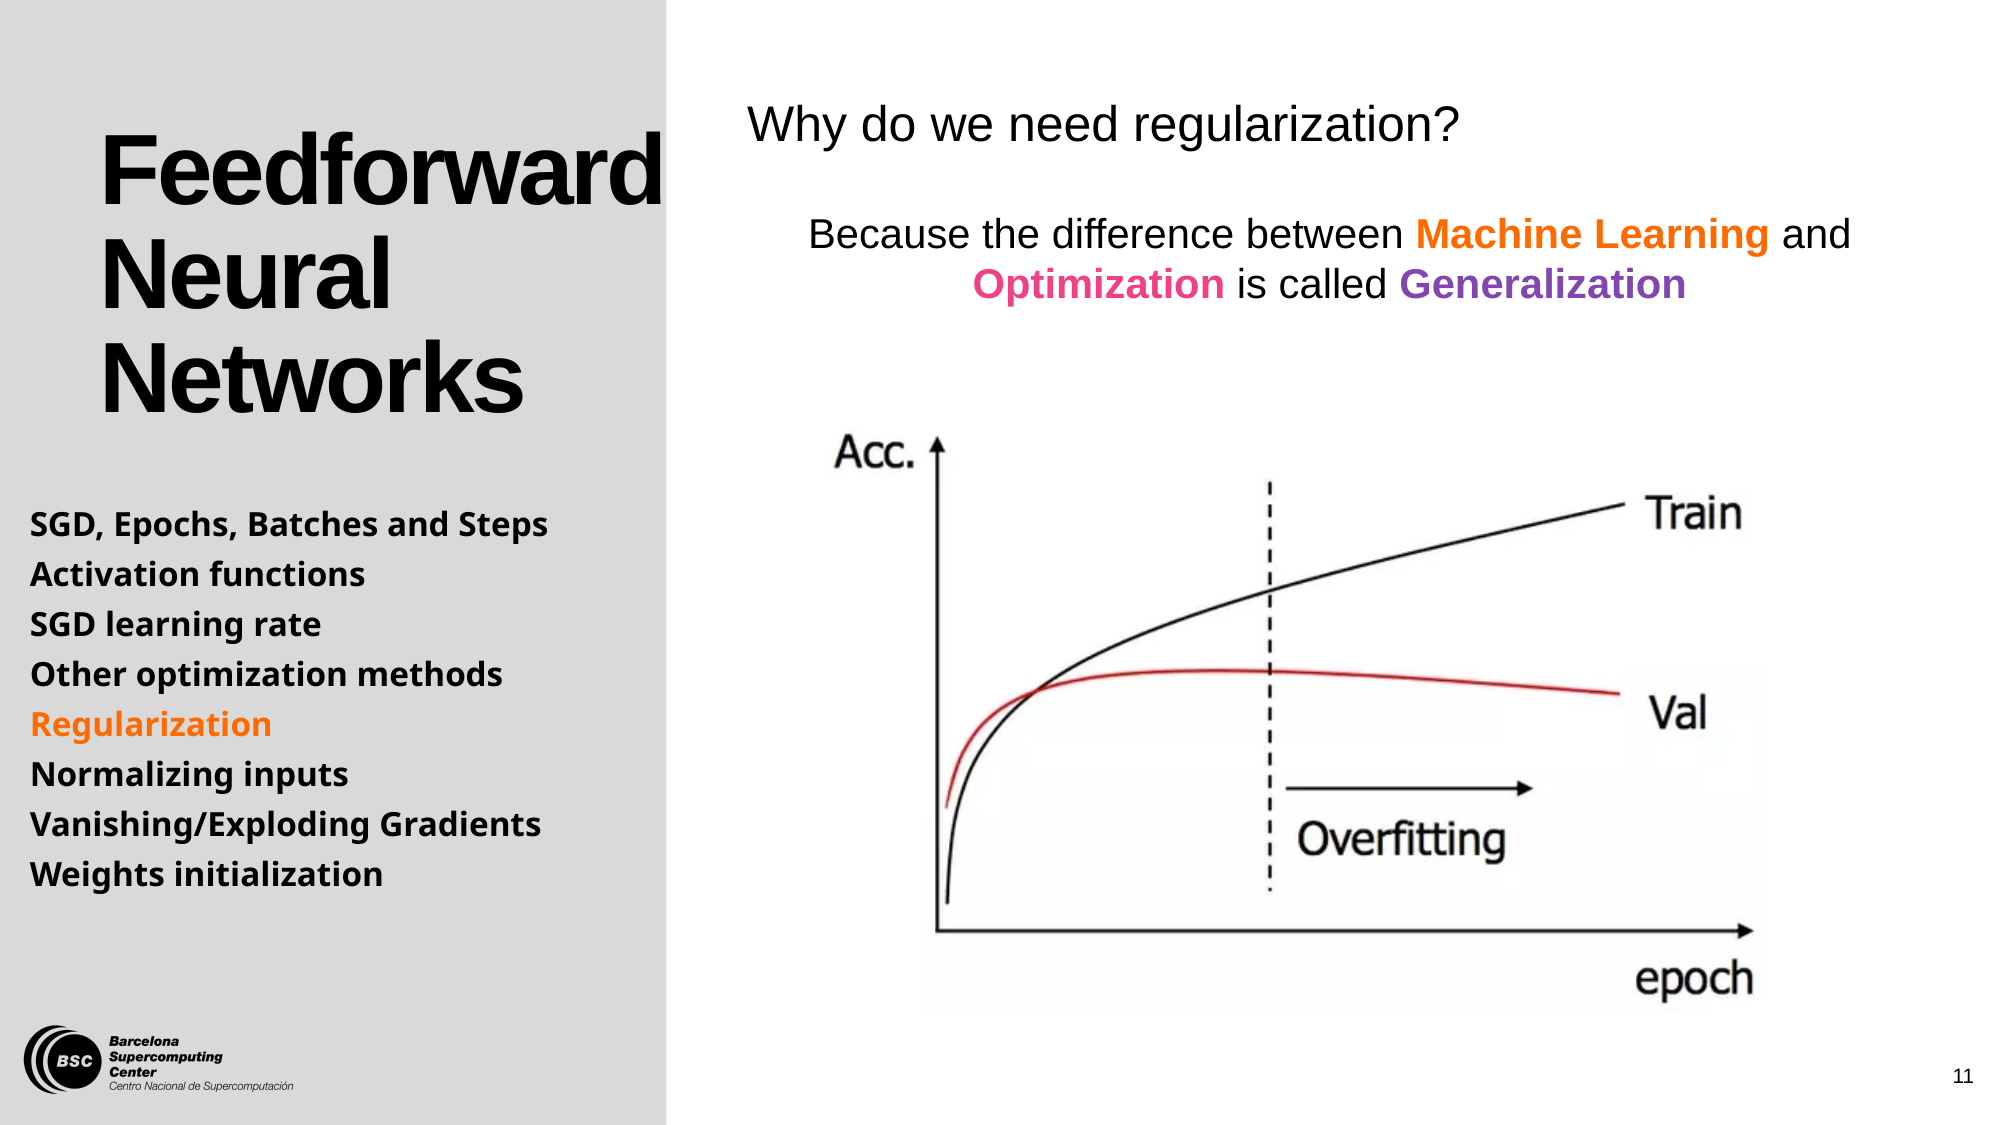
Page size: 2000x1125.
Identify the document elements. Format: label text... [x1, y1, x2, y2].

picture [826, 417, 1768, 1012]
text_box Why do we need regularization? [732, 84, 1938, 156]
slide_number 11 [1927, 1061, 2000, 1088]
text_box Because the difference between Machine Learning and Optimization is called Generalization [732, 199, 1928, 322]
list SGD, Epochs, Batches and Steps Activation functions SGD learning rate Other optimization methods Regularization Normalizing inputs Vanishing/Exploding Gradients Weights initialization [29, 493, 667, 936]
title Feedforward Neural Networks [99, 120, 667, 440]
